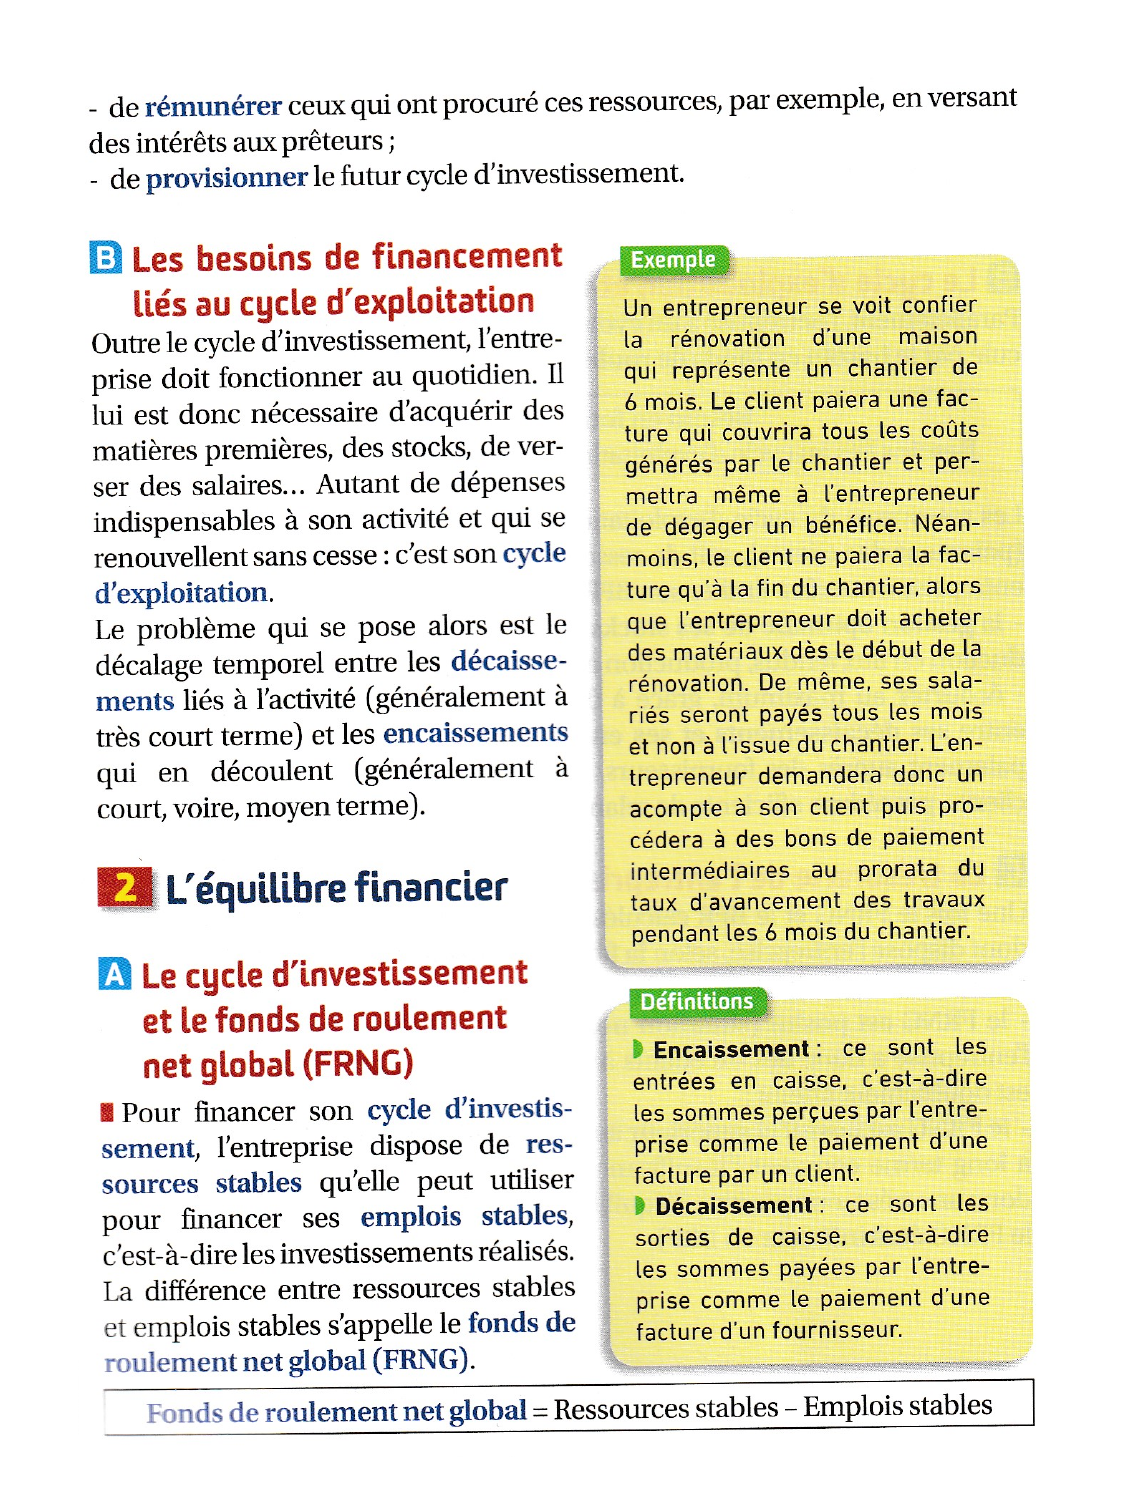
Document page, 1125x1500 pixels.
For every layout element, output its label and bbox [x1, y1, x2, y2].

picture [77, 69, 1059, 1457]
